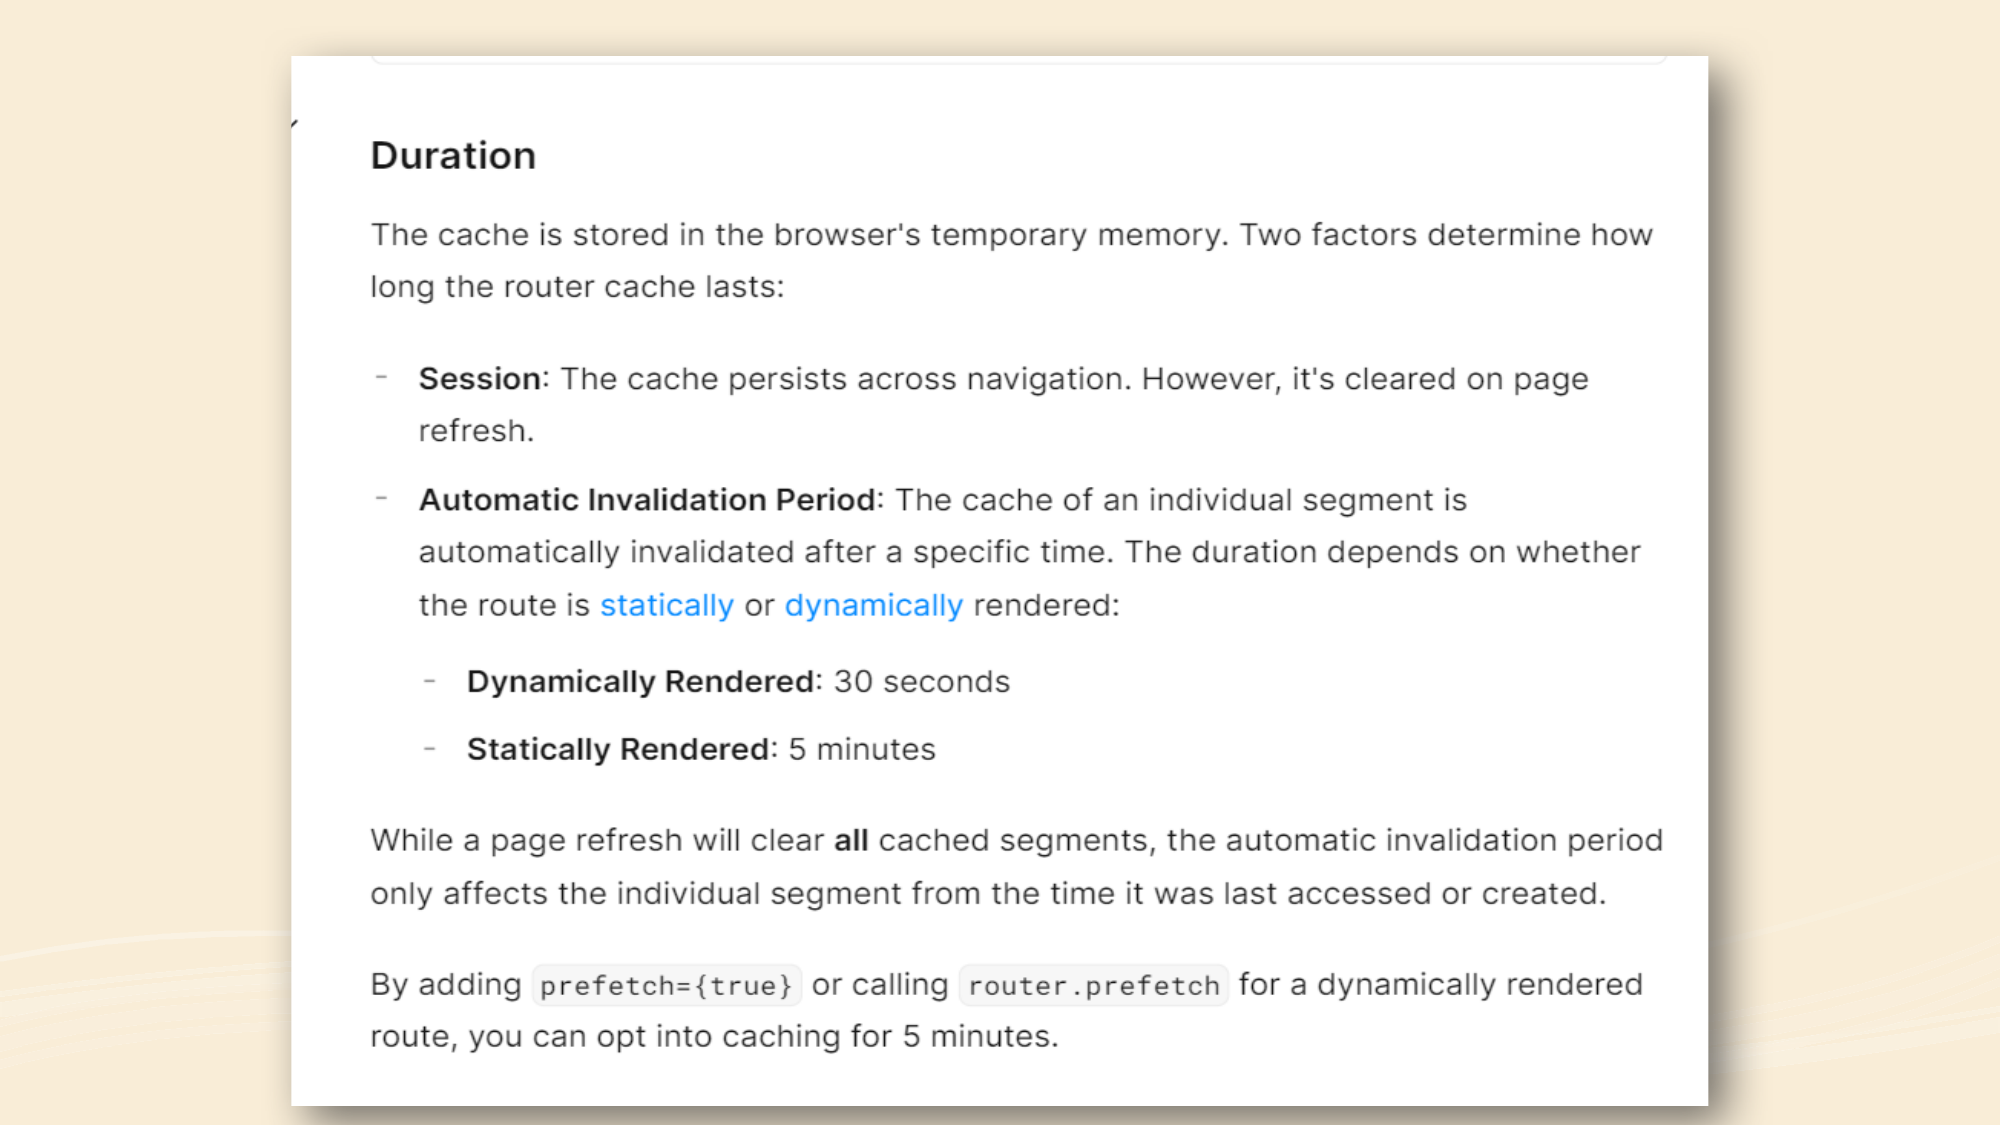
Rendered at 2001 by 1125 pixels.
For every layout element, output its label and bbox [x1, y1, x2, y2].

picture [291, 56, 1709, 1106]
